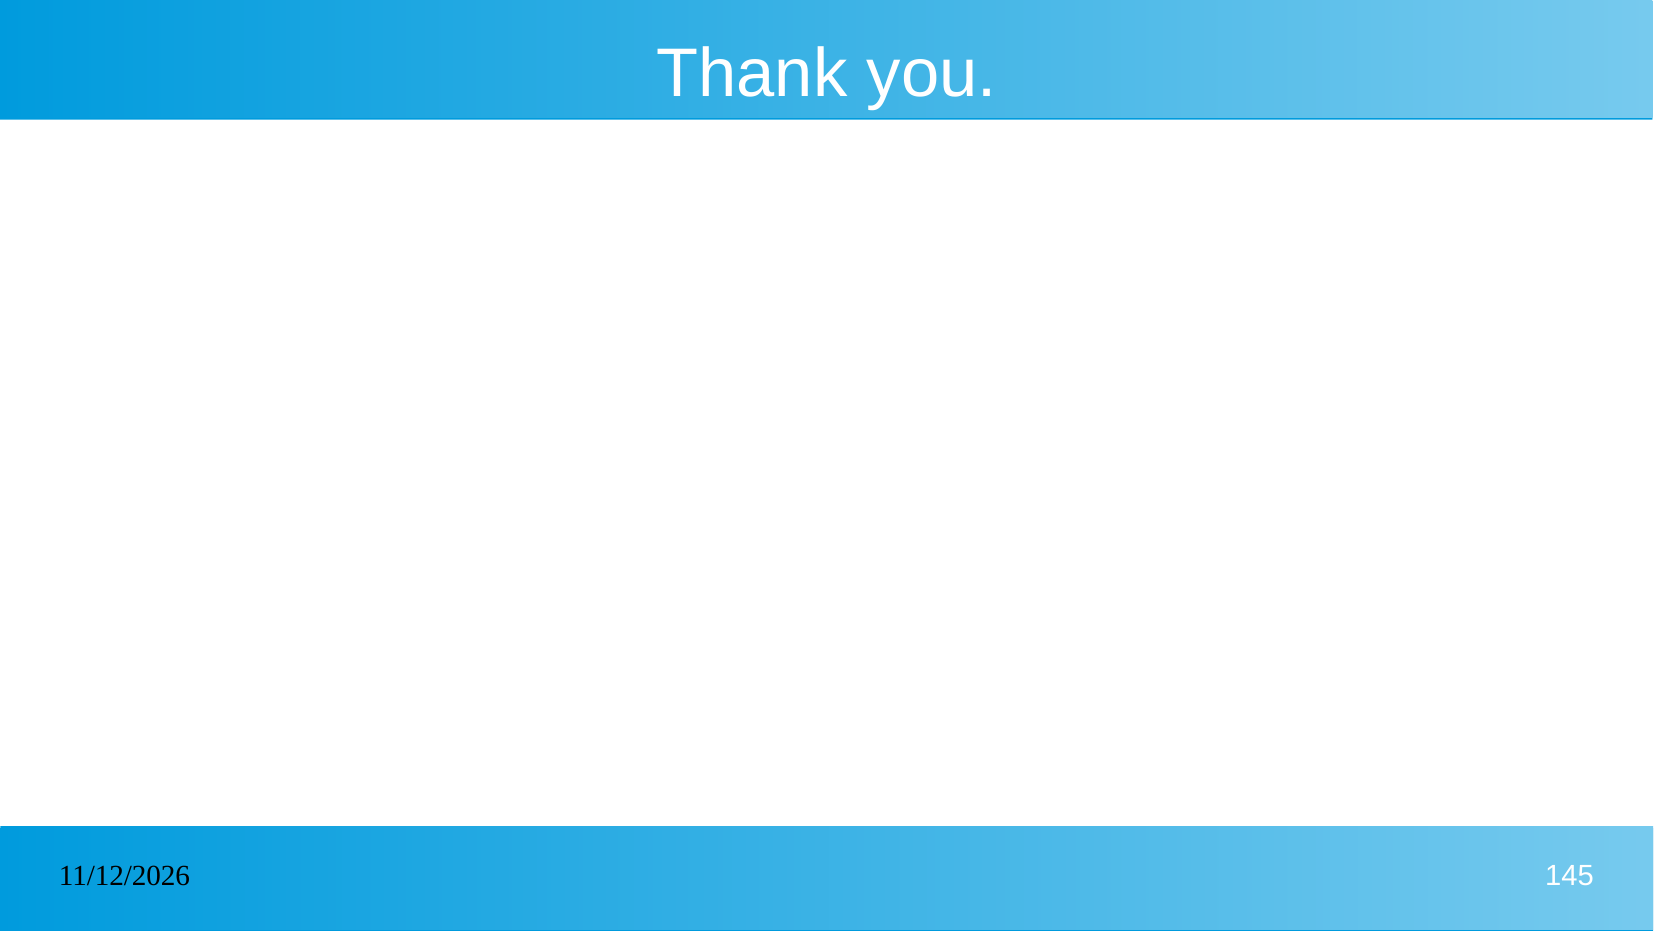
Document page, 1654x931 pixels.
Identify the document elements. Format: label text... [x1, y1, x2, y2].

title Thank you. [59, 29, 1595, 108]
slide_number 145 [1210, 856, 1595, 915]
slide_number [59, 856, 443, 915]
